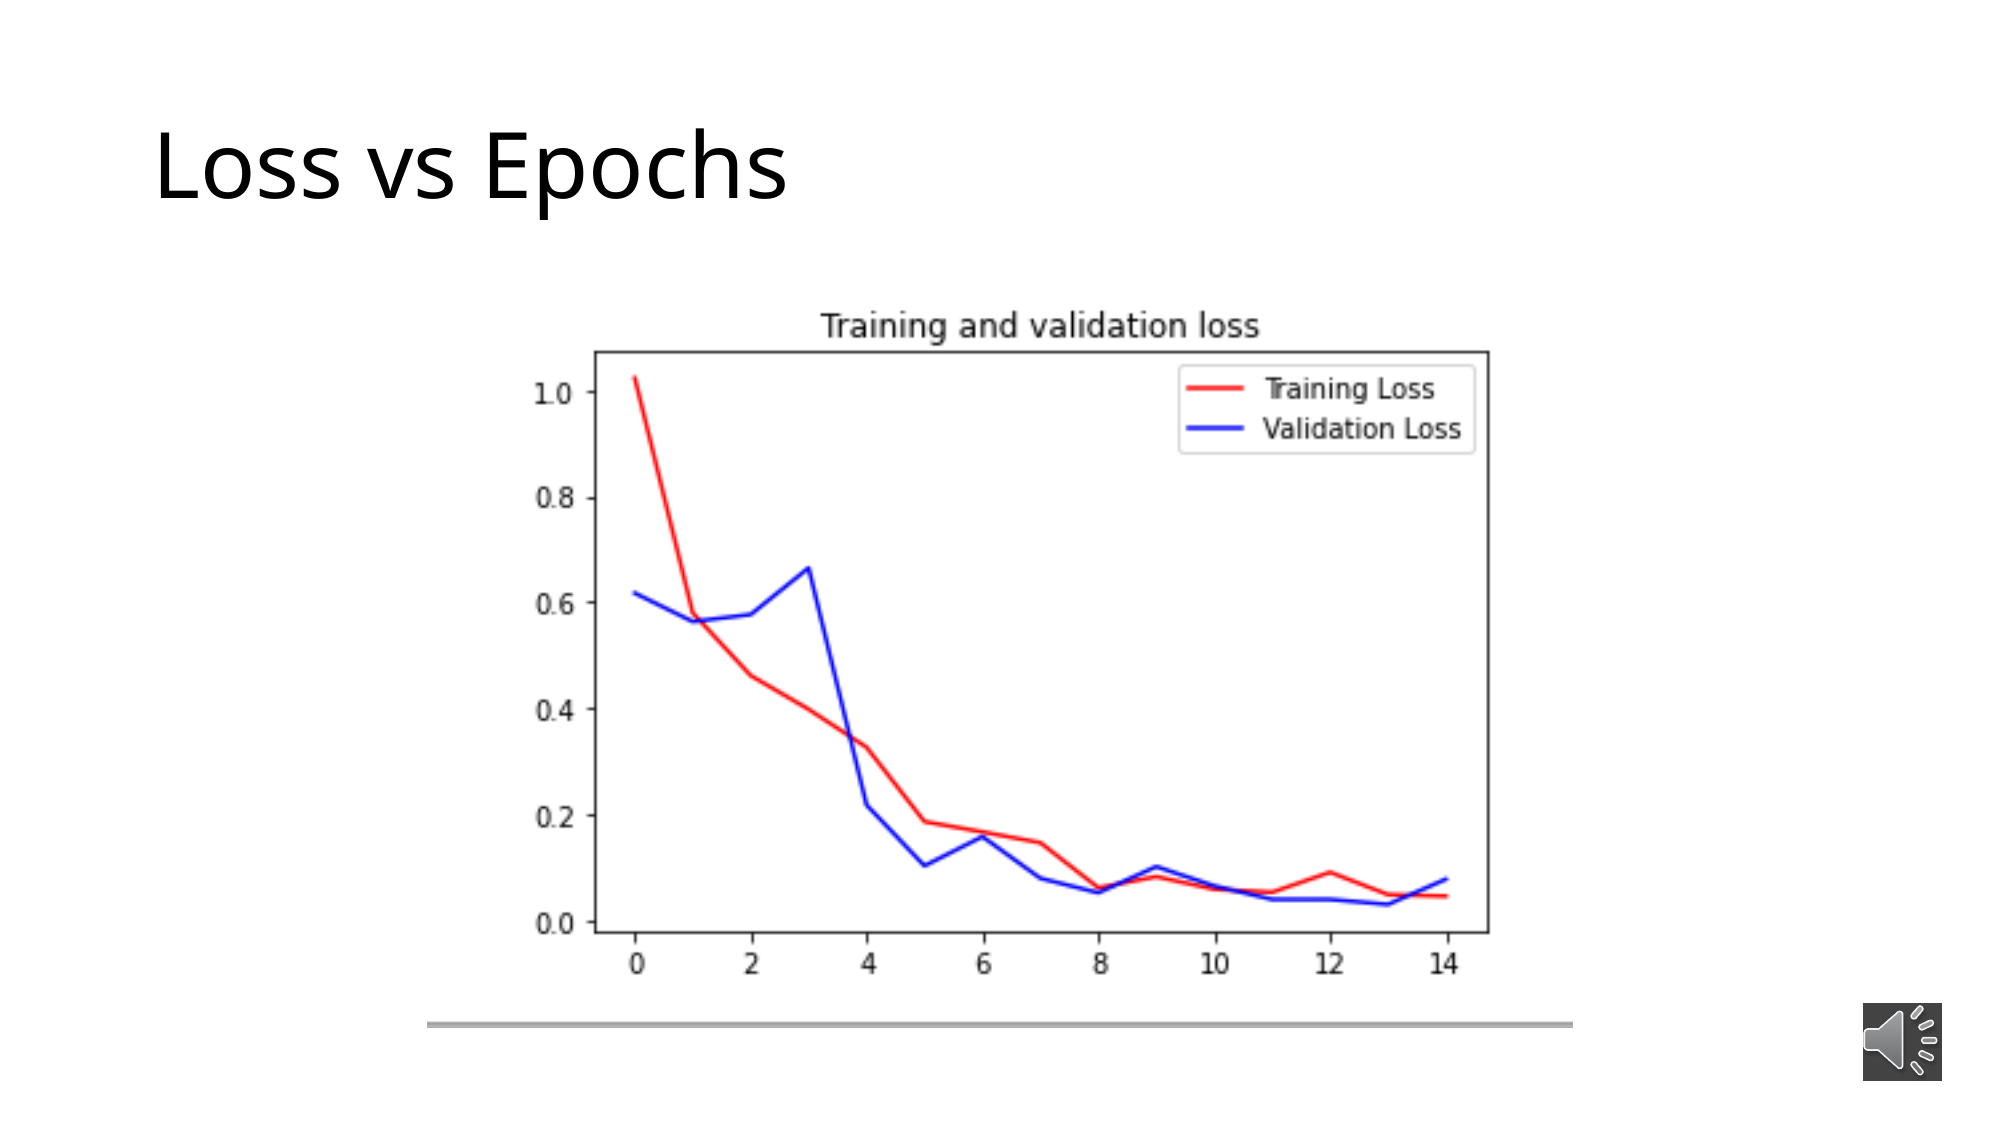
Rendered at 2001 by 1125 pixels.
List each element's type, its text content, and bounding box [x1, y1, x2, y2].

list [427, 277, 1573, 1028]
title Loss vs Epochs [137, 59, 1863, 278]
picture [1862, 1002, 1943, 1083]
